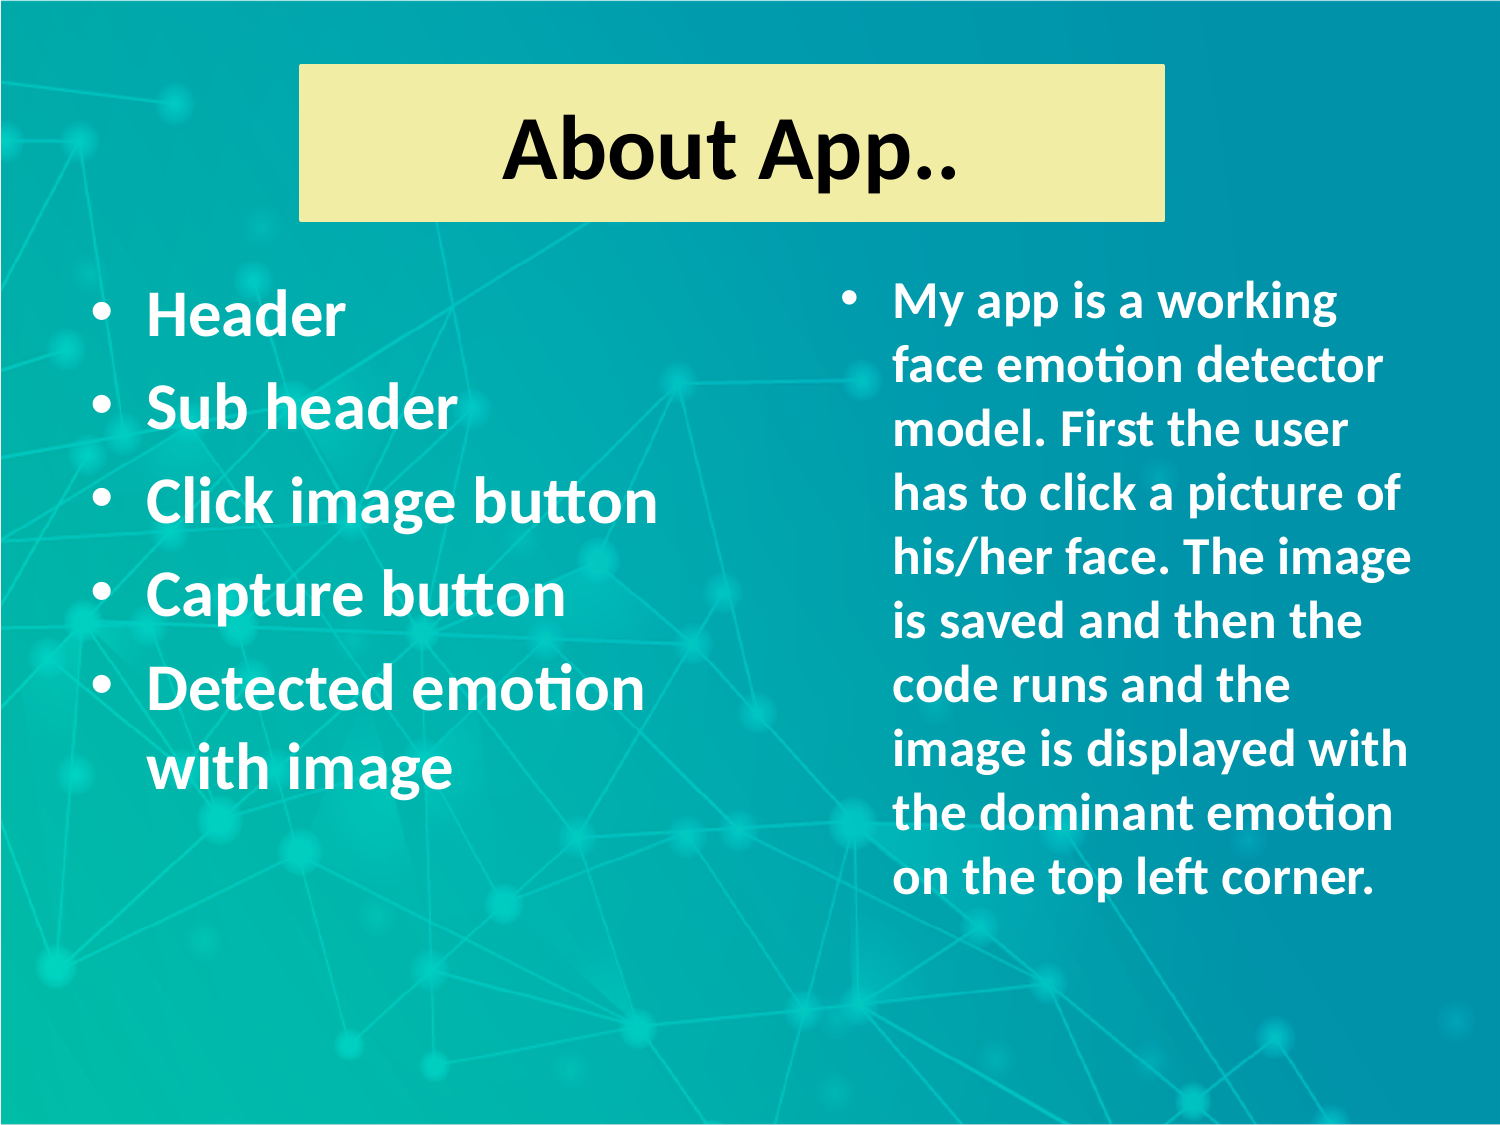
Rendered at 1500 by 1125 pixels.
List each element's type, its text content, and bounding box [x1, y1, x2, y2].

text_box My app is a working face emotion detector model. First the user has to click a picture of his/her face. The image is saved and then the code runs and the image is displayed with the dominant emotion on the top left corner. [825, 257, 1430, 1001]
list Header Sub header Click image button Capture button Detected emotion with image [75, 262, 680, 1005]
text_box About App.. [299, 64, 1165, 222]
picture [0, 0, 1500, 1125]
